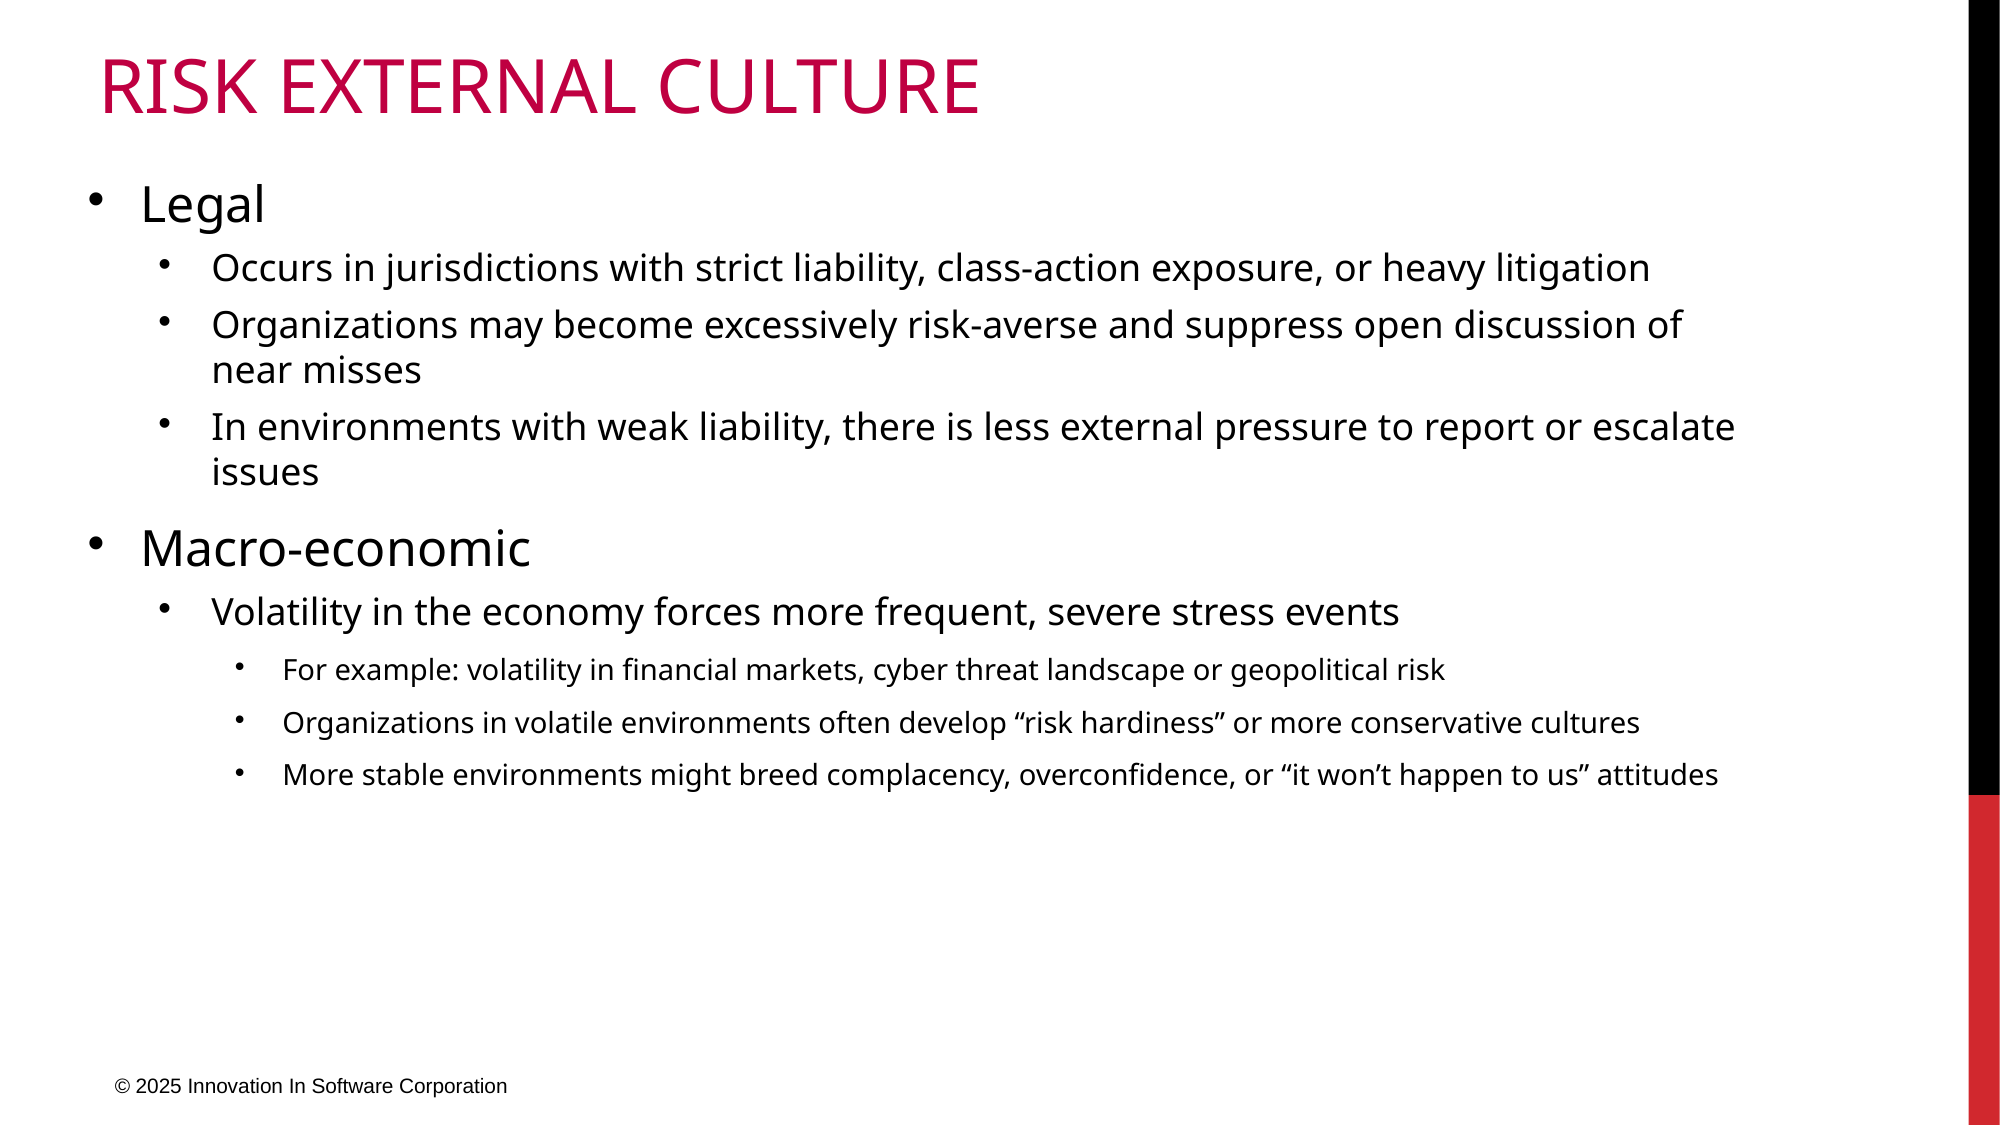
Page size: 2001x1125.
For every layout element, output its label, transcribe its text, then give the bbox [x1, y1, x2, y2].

footer © 2025 Innovation In Software Corporation [99, 1065, 850, 1112]
list Legal Occurs in jurisdictions with strict liability, class-action exposure, or heavy litigation Organizations may become excessively risk-averse and suppress open discussion of near misses In environments with weak liability, there is less external pressure to report or escalate issues Macro-economic Volatility in the economy forces more frequent, severe stress events For example: volatility in financial markets, cyber threat landscape or geopolitical risk Organizations in volatile environments often develop “risk hardiness” or more conservative cultures More stable environments might breed complacency, overconfidence, or “it won’t happen to us” attitudes [69, 172, 1766, 990]
title Risk external culture [98, 0, 1770, 186]
